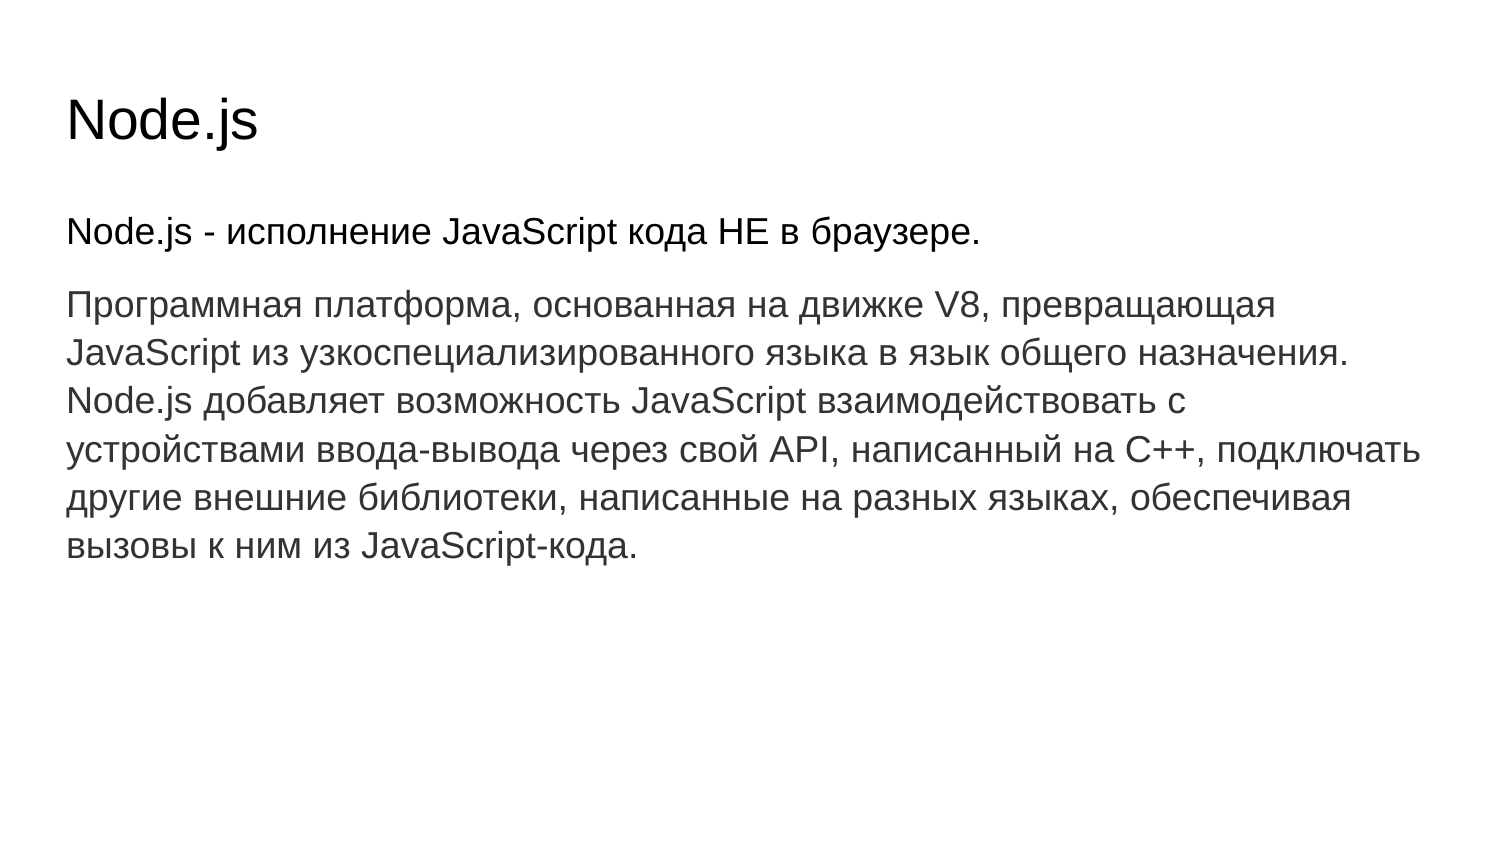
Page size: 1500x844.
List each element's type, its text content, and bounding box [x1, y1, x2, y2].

title Node.js [51, 72, 1449, 167]
list Node.js - исполнение JavaScript кода НЕ в браузере. Программная платформа, основанная на движке V8, превращающая JavaScript из узкоспециализированного языка в язык общего назначения. Node.js добавляет возможность JavaScript взаимодействовать с устройствами ввода-вывода через свой API, написанный на C++, подключать другие внешние библиотеки, написанные на разных языках, обеспечивая вызовы к ним из JavaScript-кода. [51, 189, 1449, 750]
